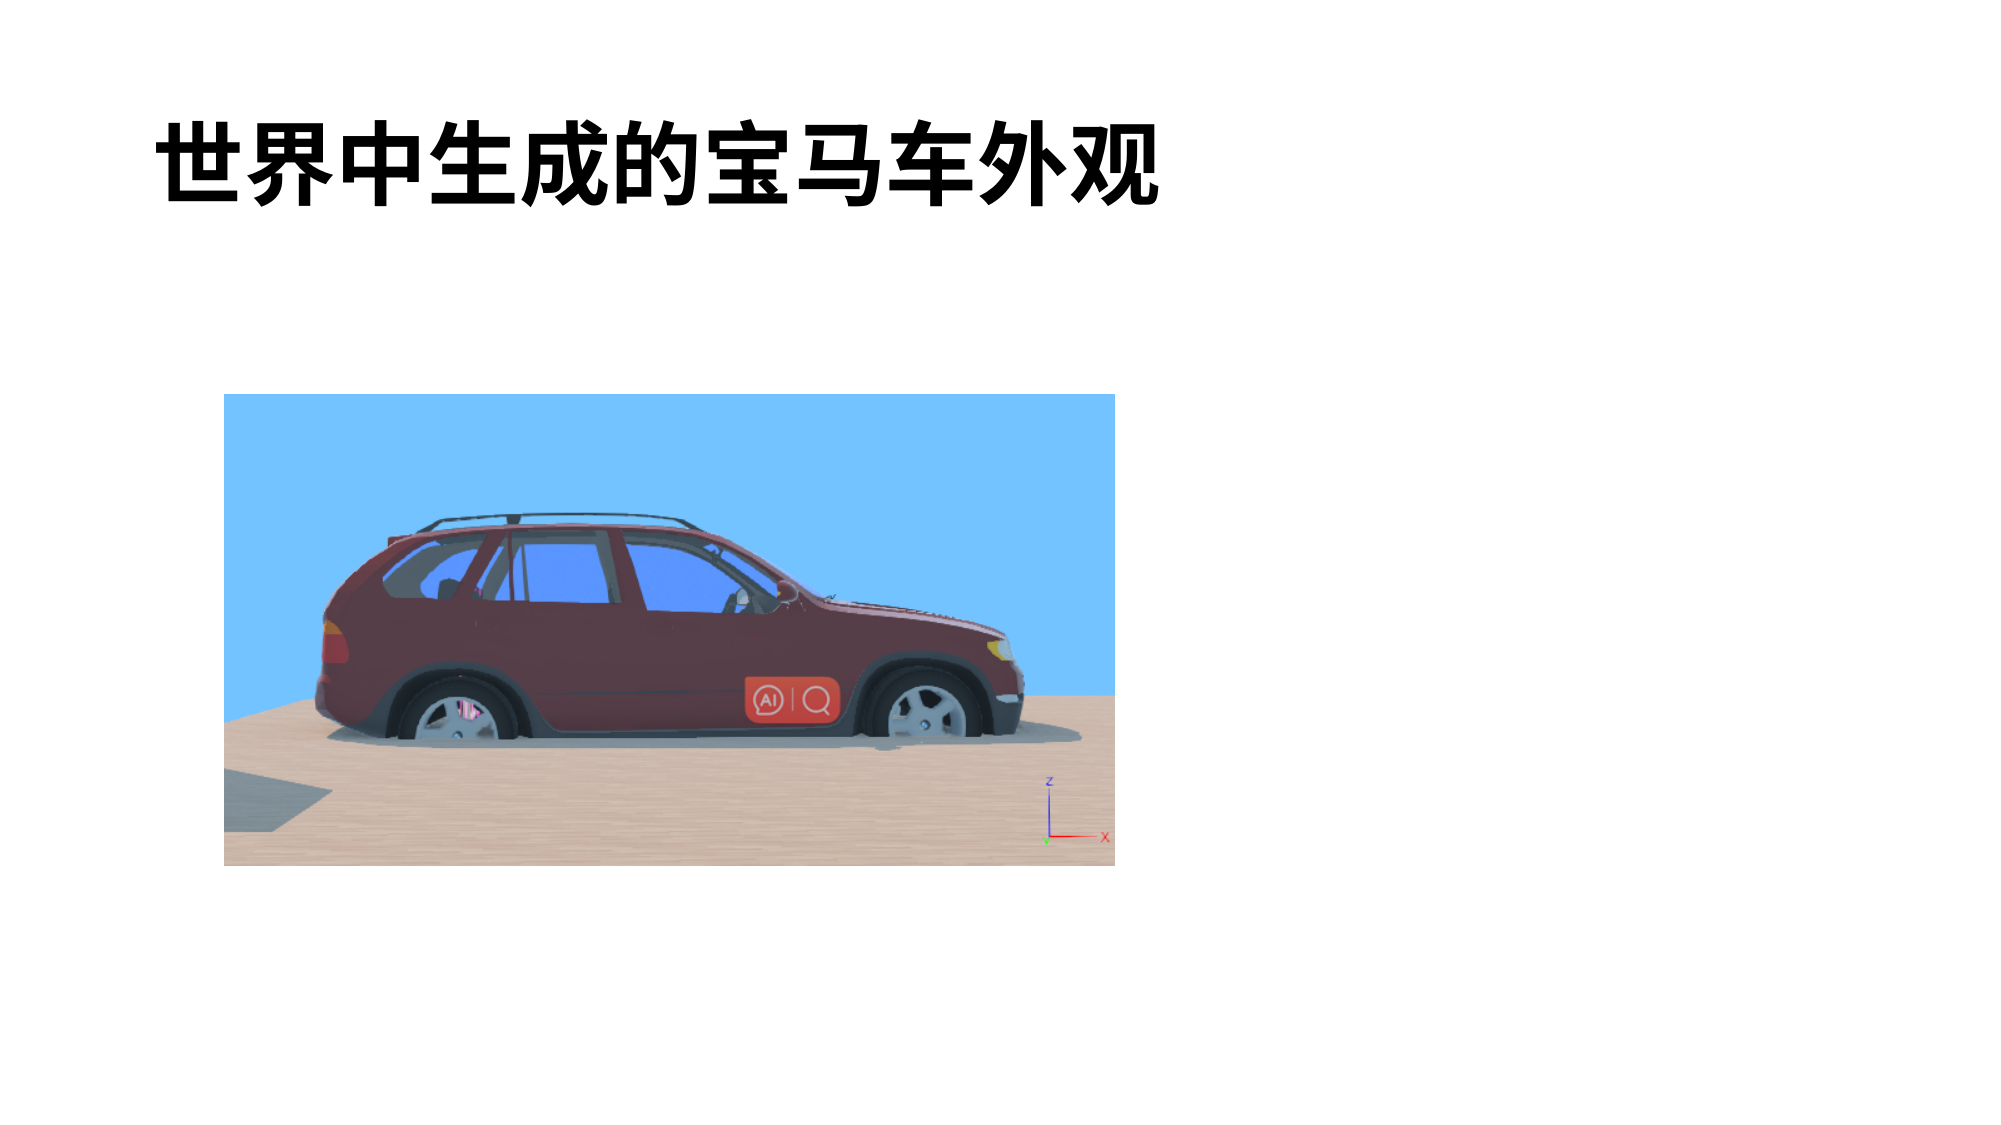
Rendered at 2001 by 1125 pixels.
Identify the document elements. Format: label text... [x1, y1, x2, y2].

title 世界中生成的宝马车外观 [137, 59, 1863, 278]
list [224, 394, 1115, 866]
